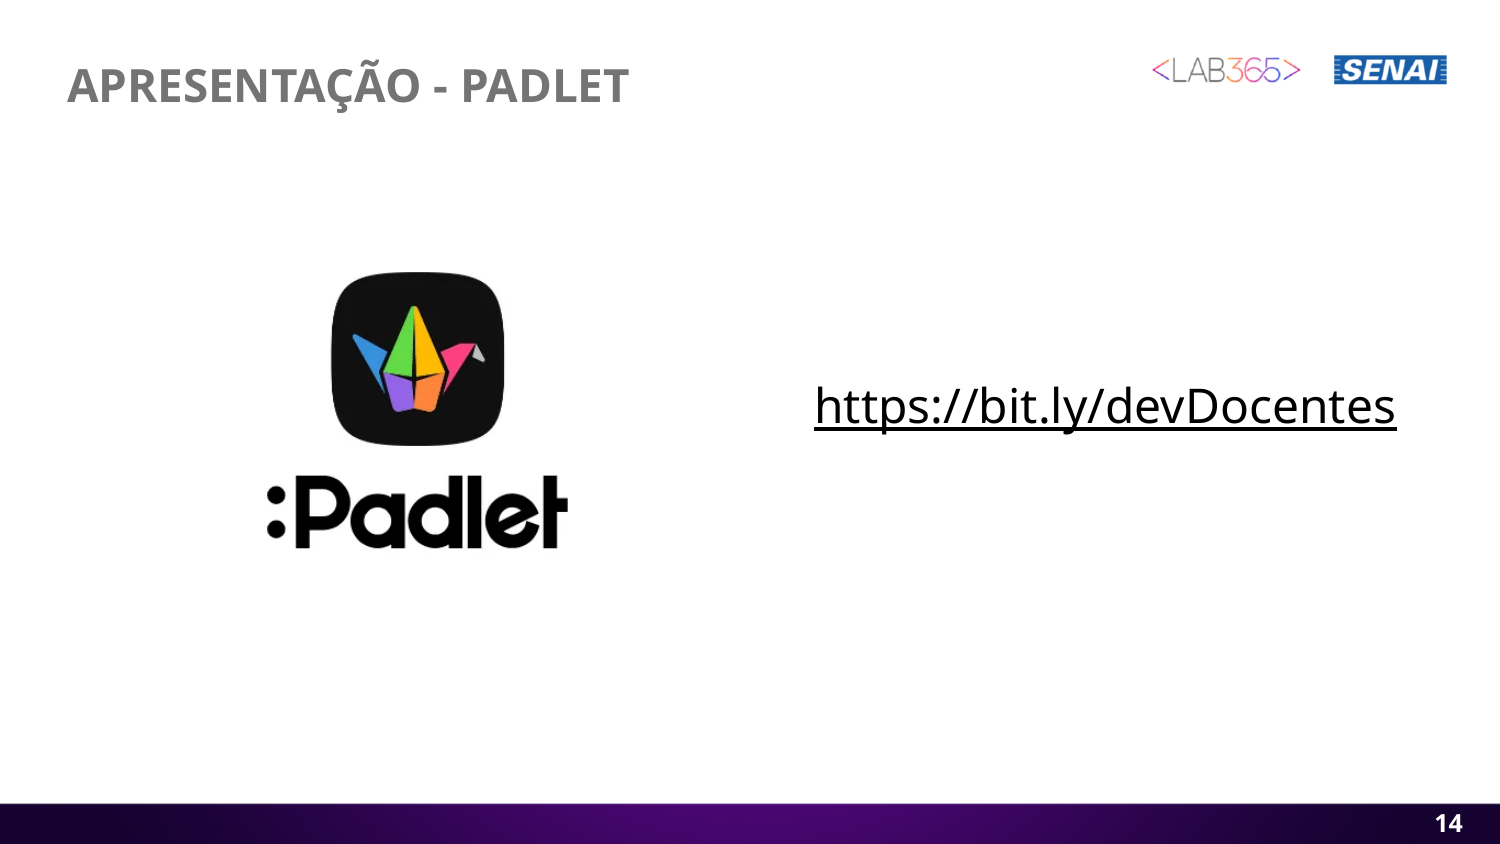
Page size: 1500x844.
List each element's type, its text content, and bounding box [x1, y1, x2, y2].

slide_number ‹#› [1403, 804, 1494, 844]
picture [0, 0, 1500, 844]
title APRESENTAÇÃO - PADLET [52, 49, 1448, 120]
text_box https://bit.ly/devDocentes [799, 360, 1419, 456]
